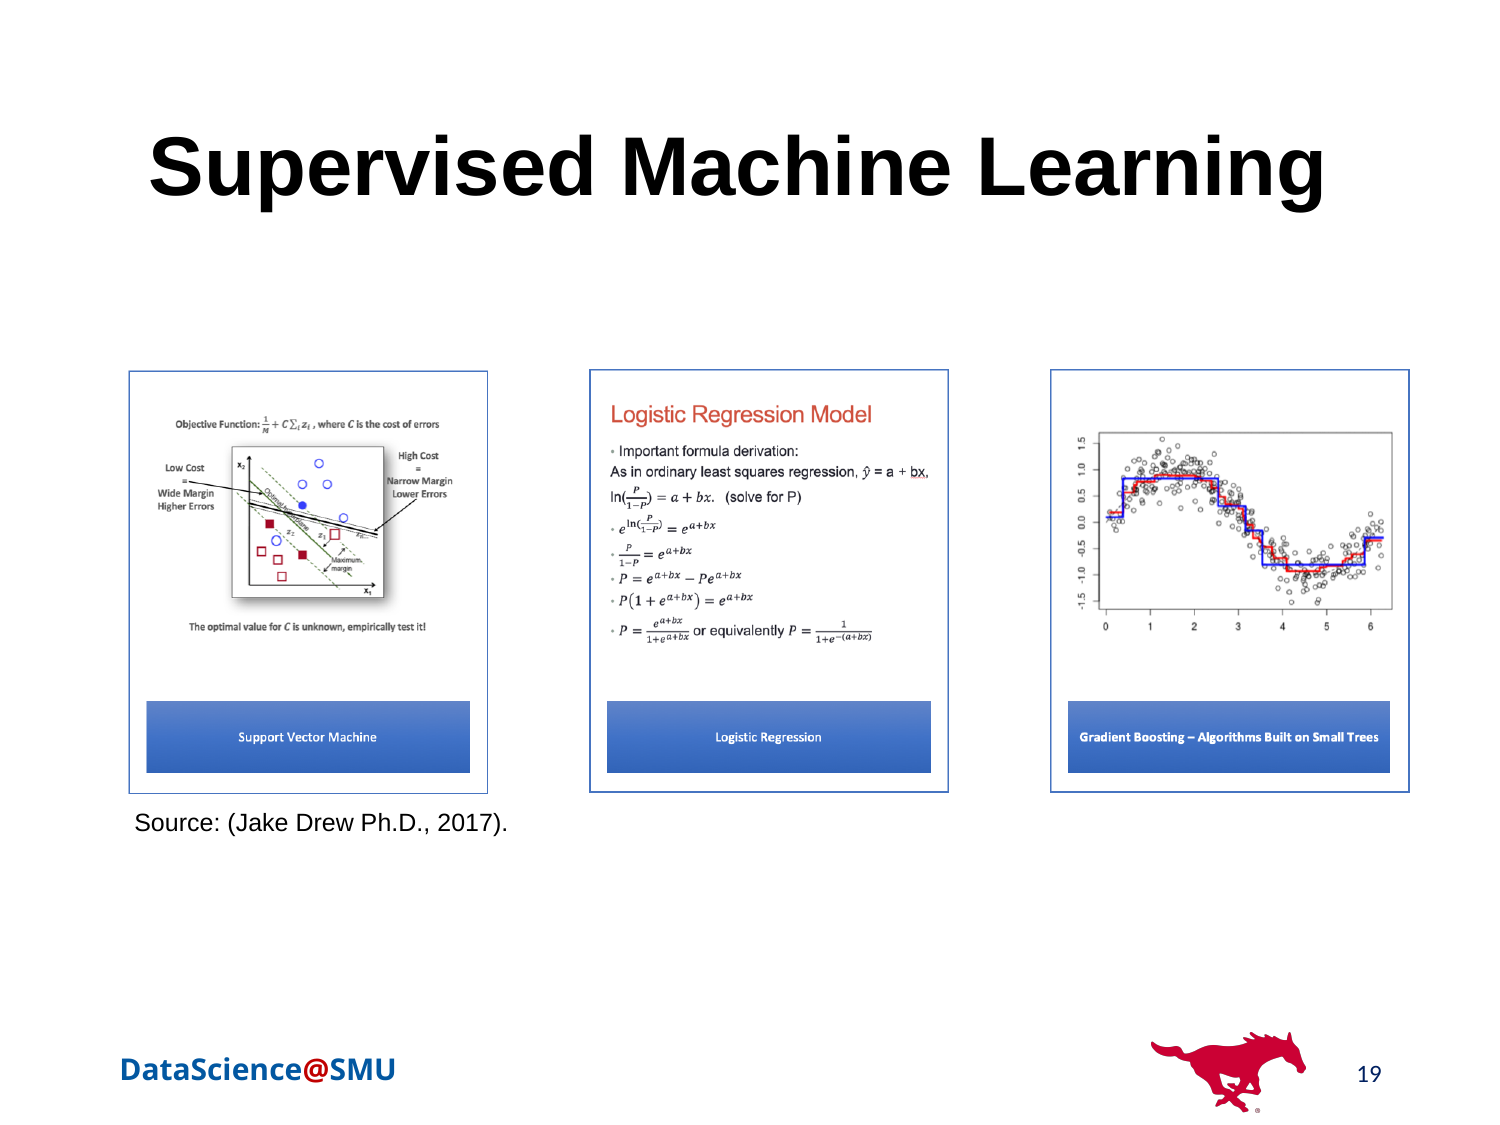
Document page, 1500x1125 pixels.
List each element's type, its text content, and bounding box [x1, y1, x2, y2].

text_box Source: (Jake Drew Ph.D., 2017). [119, 800, 722, 890]
picture [1151, 1032, 1306, 1042]
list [119, 364, 1417, 800]
picture [1151, 1103, 1306, 1113]
title Supervised Machine Learning [103, 59, 1397, 278]
slide_number 19 [1059, 1042, 1397, 1103]
